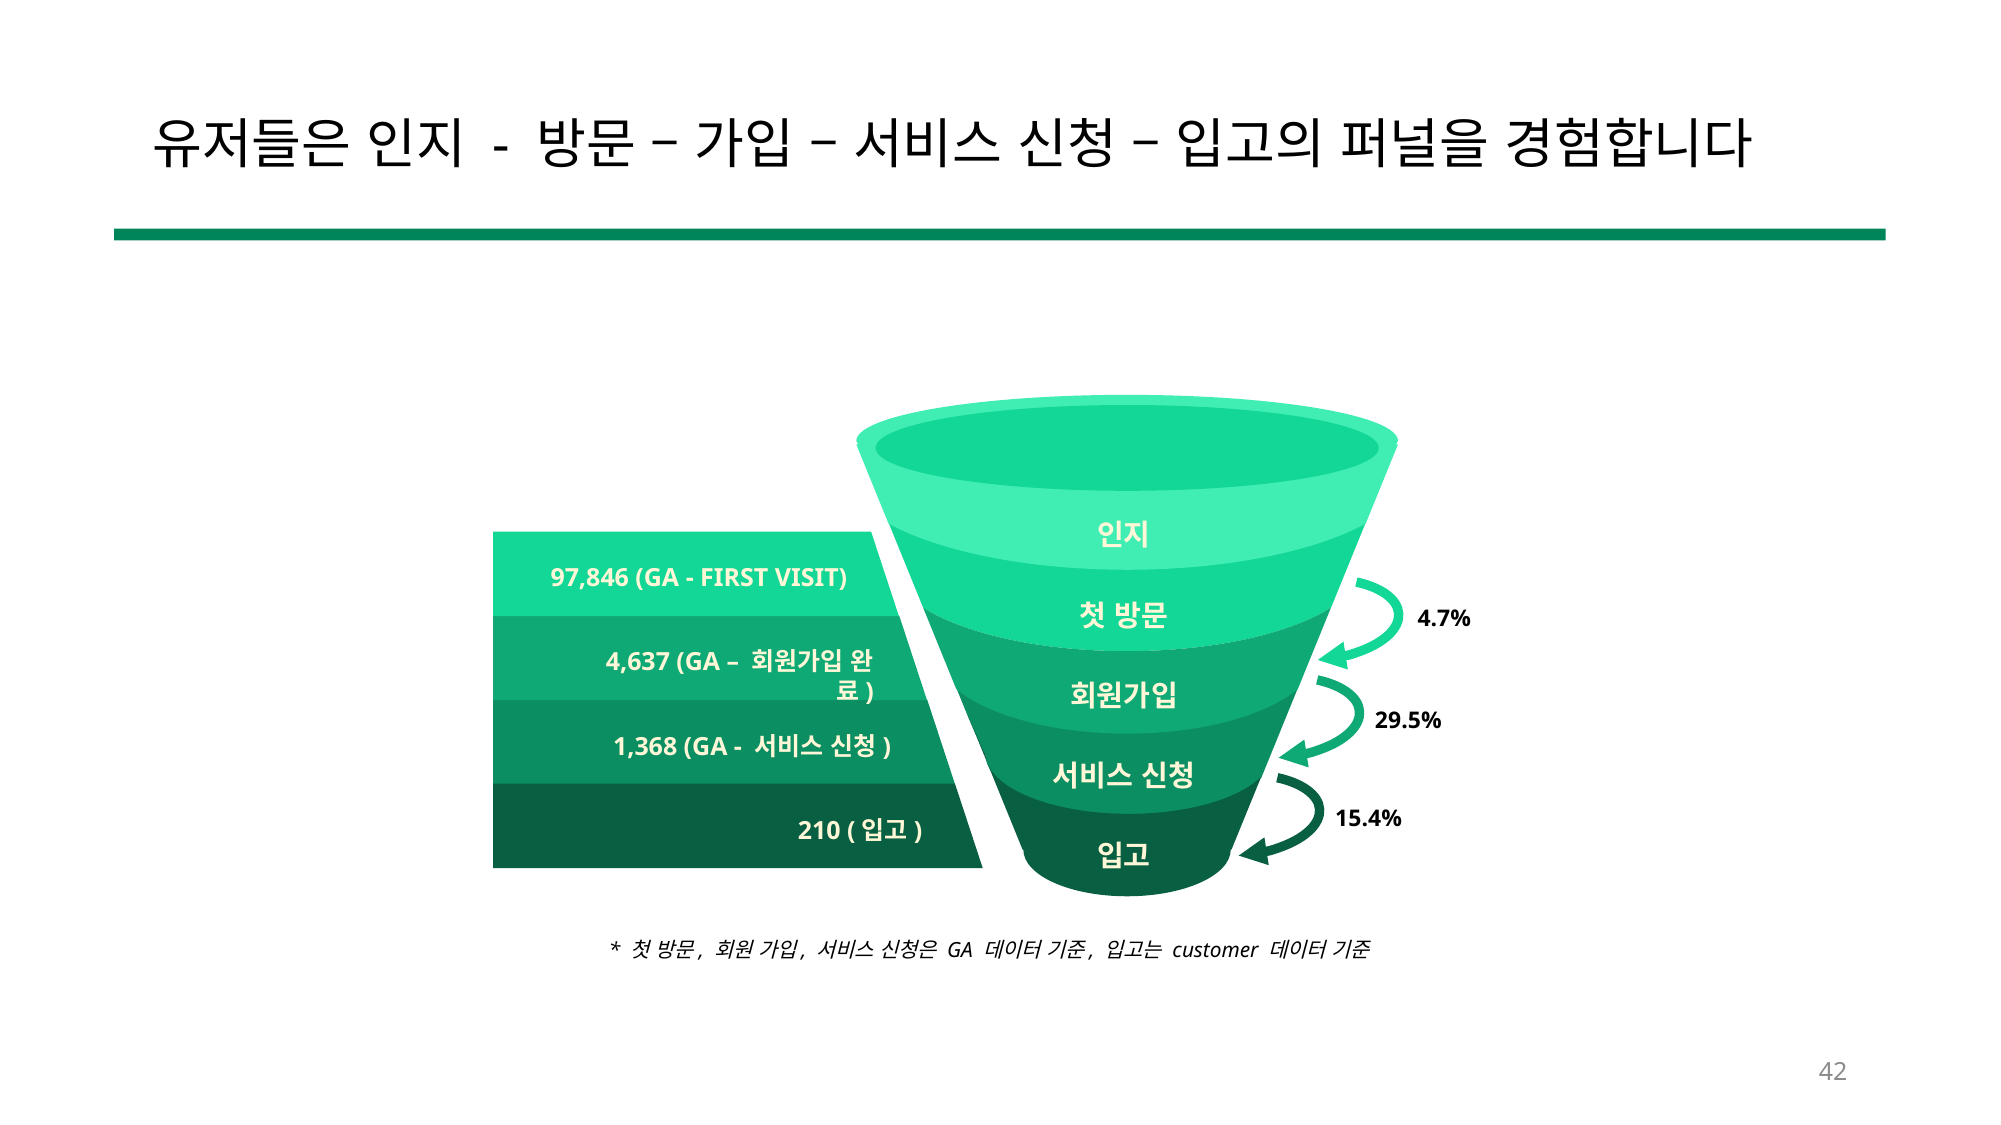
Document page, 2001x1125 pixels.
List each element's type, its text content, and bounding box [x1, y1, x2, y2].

text_box [967, 716, 1263, 864]
text_box [1046, 880, 1208, 898]
text_box 4.7% [1402, 596, 1507, 639]
text_box [854, 393, 1400, 571]
text_box 1,368 (GA - 서비스 신청) [580, 722, 906, 768]
text_box 97,846 (GA - FIRST VISIT) [515, 553, 863, 599]
text_box 4,637 (GA – 회원가입 완료) [563, 638, 889, 713]
title 유저들은 인지 - 방문 – 가입 – 서비스 신청 – 입고의 퍼널을 경험합니다 [137, 84, 1863, 208]
text_box [888, 525, 1366, 650]
text_box [920, 605, 1324, 735]
text_box [956, 691, 1298, 795]
text_box 15.4% [1320, 796, 1425, 839]
text_box 회원가입 [1021, 669, 1227, 720]
text_box [1314, 581, 1400, 665]
text_box * 첫 방문, 회원 가입, 서비스 신청은 GA 데이터 기준, 입고는 customer 데이터 기준 [580, 929, 1405, 969]
text_box 입고 [1021, 830, 1227, 880]
text_box 29.5% [1360, 698, 1465, 741]
text_box [874, 403, 1380, 492]
text_box [492, 782, 985, 870]
text_box [1275, 679, 1360, 763]
text_box 210 (입고) [633, 806, 937, 852]
slide_number 42 [1412, 1042, 1863, 1103]
text_box [492, 701, 956, 782]
text_box 인지 [1021, 508, 1227, 559]
text_box 첫 방문 [1021, 589, 1227, 640]
text_box [1235, 777, 1320, 861]
text_box [1048, 801, 1210, 812]
text_box 서비스 신청 [1021, 750, 1227, 801]
text_box [492, 530, 901, 618]
text_box [113, 228, 1887, 241]
text_box [492, 617, 929, 702]
